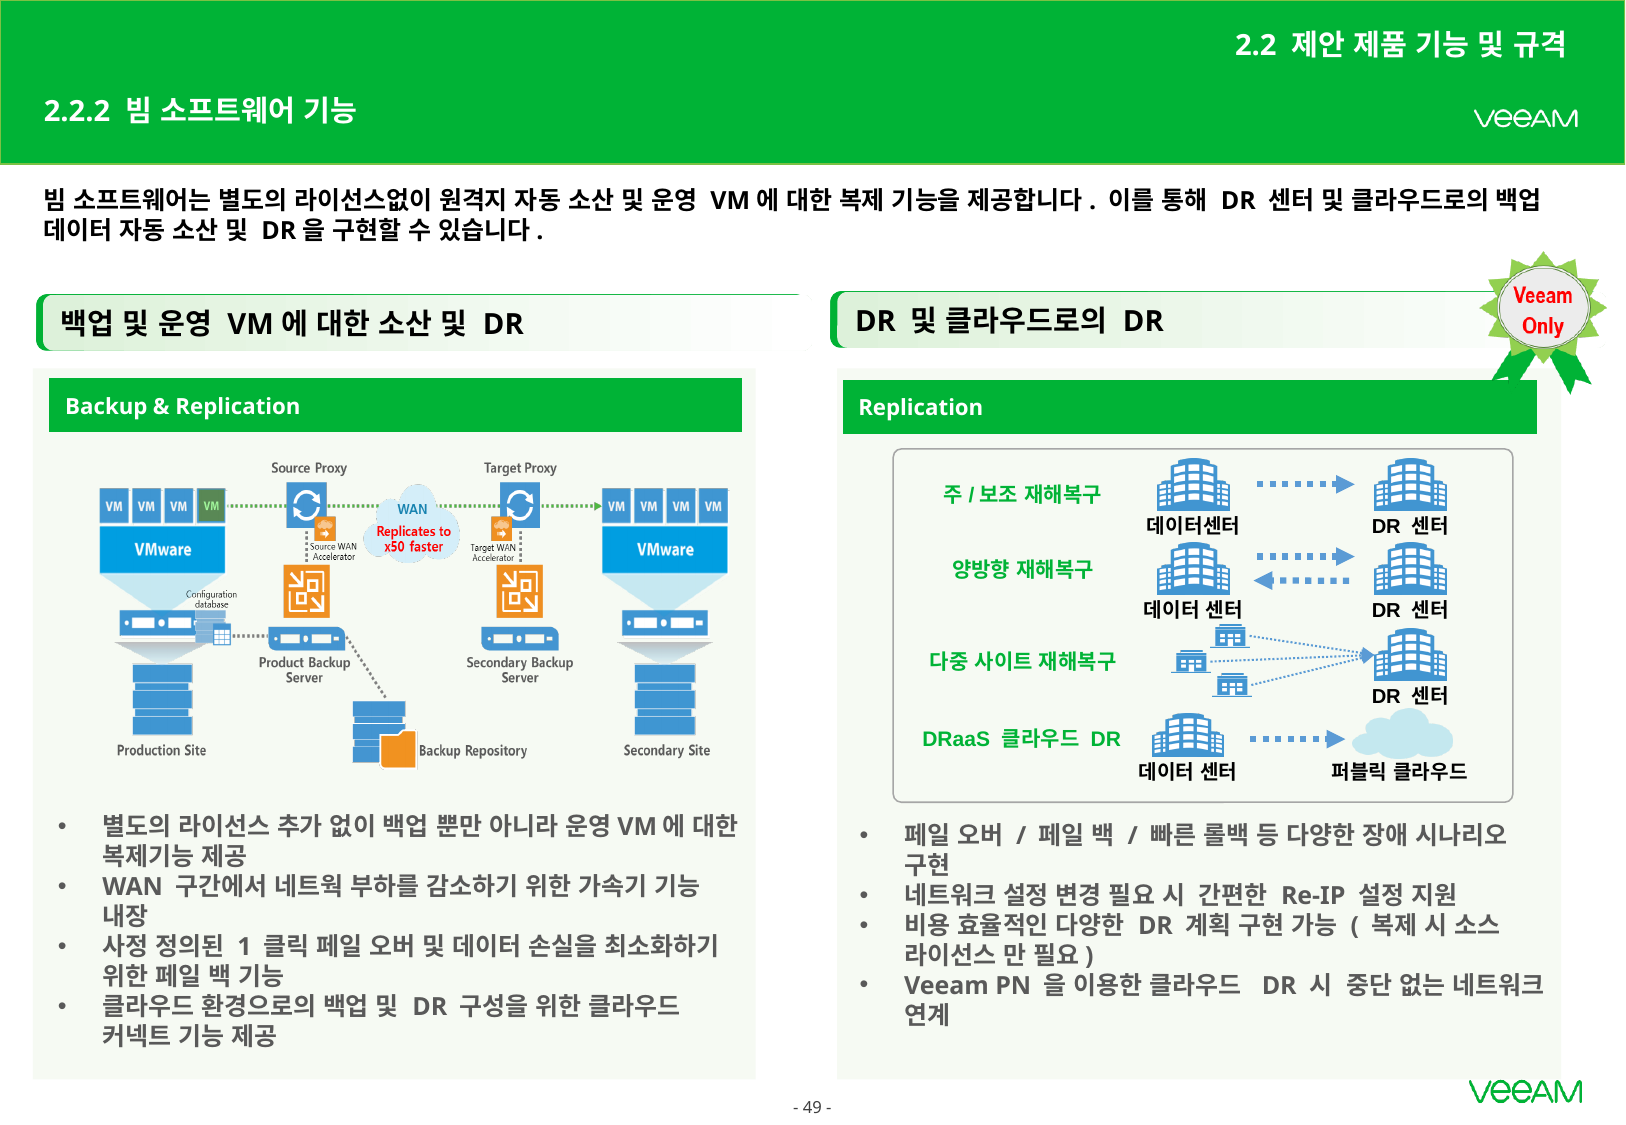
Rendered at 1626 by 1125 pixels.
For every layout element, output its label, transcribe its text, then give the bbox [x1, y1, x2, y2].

list 빔 소프트웨어는 별도의 라이선스없이 원격지 자동 소산 및 운영 VM에 대한 복제 기능을 제공합니다. 이를 통해 DR 센터 및 클라우드로의 백업 데이터 자동 소산 및 DR을 구현할 수 있습니다. [28, 177, 1582, 355]
picture [136, 544, 143, 555]
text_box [893, 448, 1513, 803]
text_box DR 및 클라우드로의 DR [837, 291, 1479, 348]
picture [159, 547, 168, 555]
picture [99, 460, 730, 773]
picture [170, 546, 176, 555]
text_box Backup & Replication [50, 379, 742, 432]
text_box [32, 368, 756, 1080]
text_box Replication [843, 380, 1537, 433]
text_box [837, 368, 1562, 1080]
picture [1465, 1074, 1586, 1110]
text_box 페일 오버 / 페일 백 / 빠른 롤백 등 다양한 장애 시나리오 구현 네트워크 설정 변경 필요 시 간편한 Re-IP 설정 지원 비용 효율적인 다양한 DR 계획 구현 가능 ( 복제 시 소스 라이선스 만 필요) Veeam PN 을 이용한 클라우드 DR 시 중단 없는 네트워크 연계 [844, 819, 1562, 1037]
picture [1465, 100, 1586, 136]
text_box 별도의 라이선스 추가 없이 백업 뿐만 아니라 운영VM에 대한 복제기능 제공 WAN 구간에서 네트웍 부하를 감소하기 위한 가속기 기능 내장 사정 정의된 1 클릭 페일 오버 및 데이터 손실을 최소화하기 위한 페일 백 기능 클라우드 환경으로의 백업 및 DR 구성을 위한 클라우드 커넥트 기능 제공 [43, 810, 756, 1058]
picture [146, 543, 156, 555]
title 2.2.2 빔 소프트웨어 기능 [28, 88, 989, 136]
picture [1479, 251, 1607, 395]
list 2.2 제안 제품 기능 및 규격 [862, 16, 1582, 76]
picture [185, 546, 191, 555]
text_box 백업 및 운영 VM에 대한 소산 및 DR [42, 294, 813, 351]
